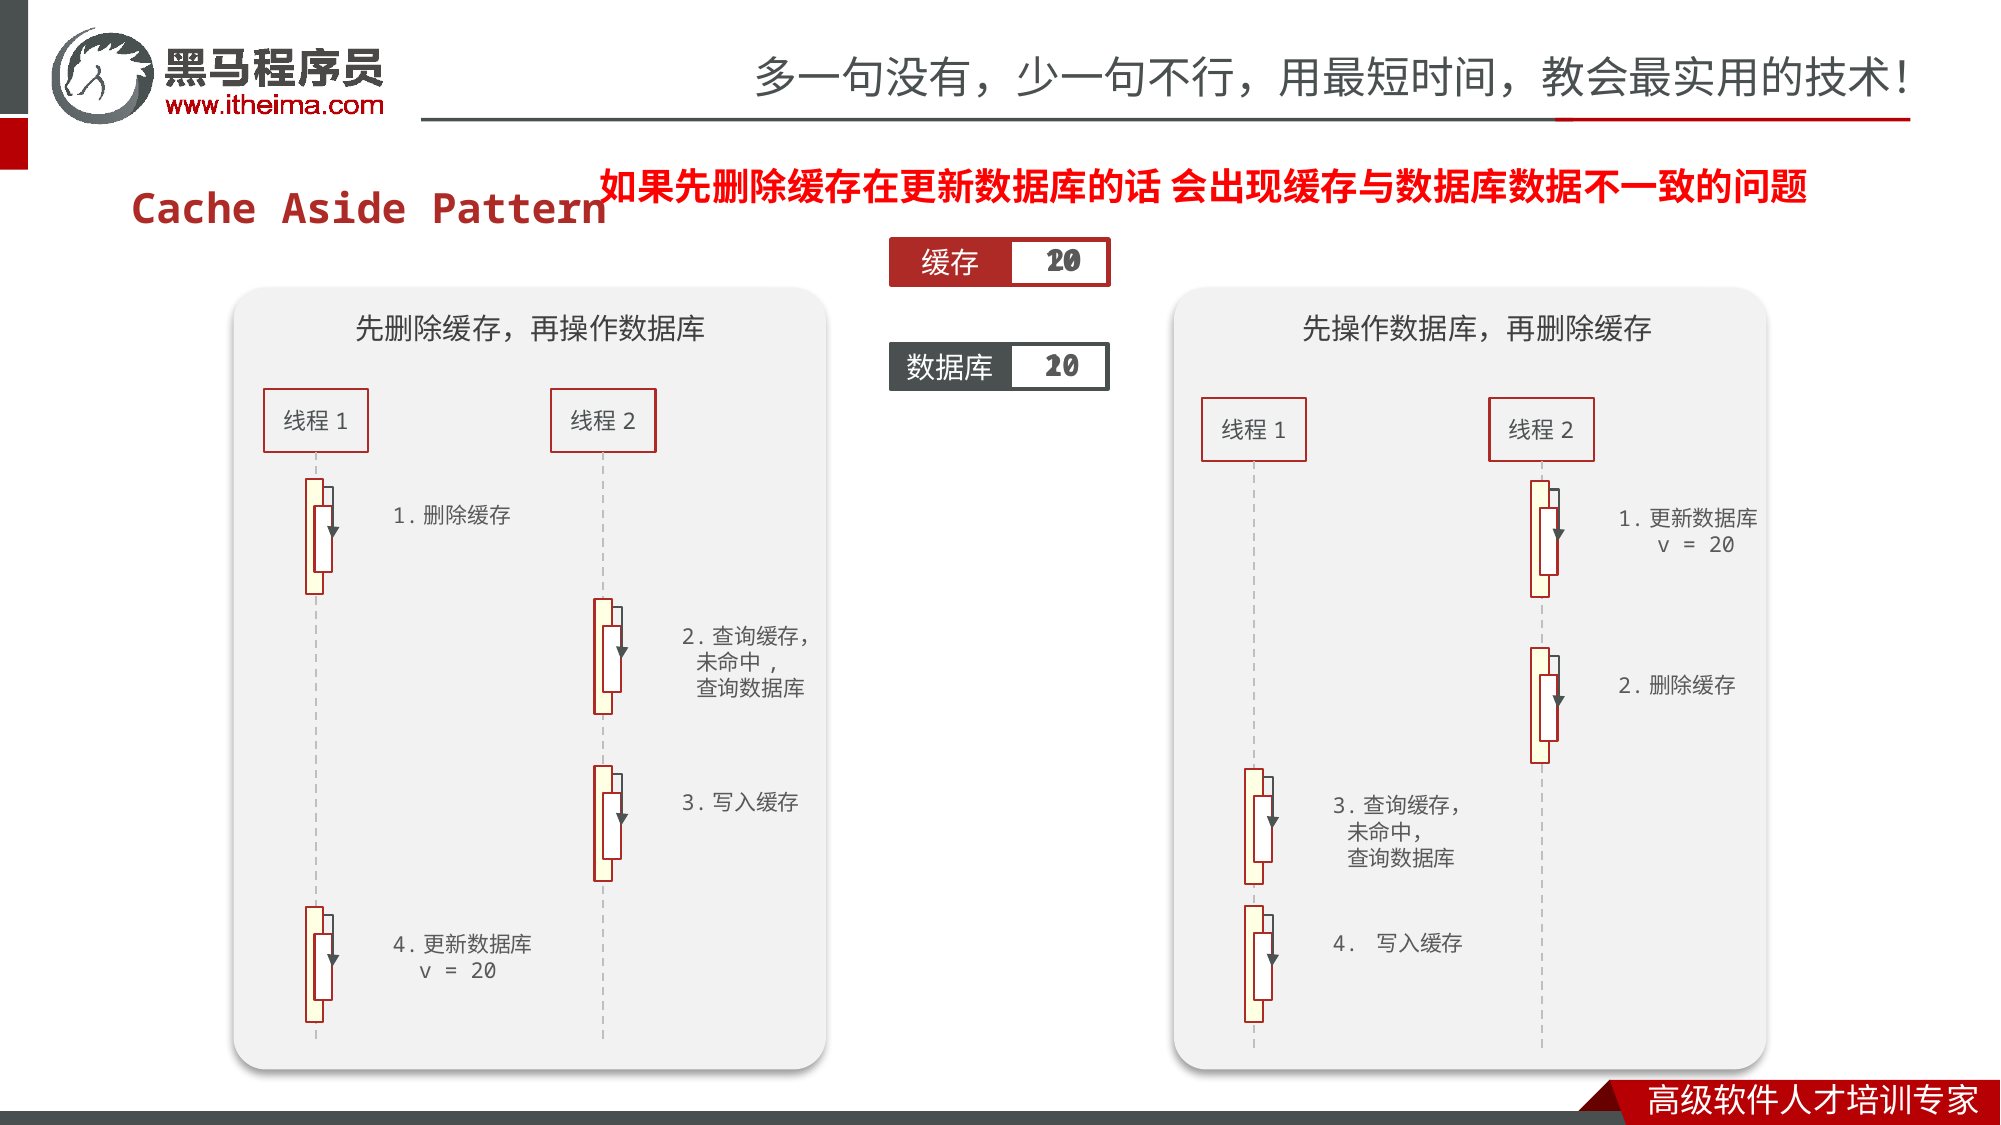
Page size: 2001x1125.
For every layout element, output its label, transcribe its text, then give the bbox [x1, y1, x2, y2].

text_box [304, 526, 311, 596]
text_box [301, 936, 355, 946]
text_box [231, 285, 829, 1072]
text_box [592, 763, 599, 794]
text_box [1259, 953, 1274, 1002]
text_box 3.写入缓存 [666, 781, 841, 823]
text_box [1171, 285, 1769, 1072]
text_box [1259, 1002, 1265, 1024]
text_box [321, 476, 325, 504]
text_box [1546, 696, 1560, 743]
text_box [891, 239, 1109, 286]
text_box [1546, 479, 1551, 506]
text_box [607, 646, 623, 694]
text_box [1243, 904, 1249, 934]
text_box [1259, 904, 1265, 931]
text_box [590, 628, 644, 638]
text_box [1546, 743, 1551, 765]
text_box [321, 526, 334, 574]
text_box [1243, 953, 1249, 1024]
text_box 1.删除缓存 [377, 494, 552, 536]
text_box 先操作数据库，再删除缓存 [1252, 259, 1688, 362]
text_box [1259, 767, 1265, 794]
text_box [1243, 816, 1249, 886]
text_box 线程1 [1200, 396, 1308, 463]
text_box [321, 574, 325, 596]
text_box 线程2 [1487, 396, 1596, 463]
text_box 线程2 [549, 387, 658, 454]
text_box [304, 905, 311, 935]
text_box [321, 905, 325, 932]
text_box [321, 954, 334, 1002]
text_box [592, 812, 599, 883]
text_box [1546, 577, 1551, 599]
text_box 3.查询缓存， 未命中， 查询数据库 [1317, 784, 1491, 879]
text_box [1529, 646, 1537, 676]
text_box [1529, 527, 1537, 599]
text_box [1546, 528, 1560, 577]
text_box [301, 508, 355, 518]
text_box 4.更新数据库 v = 20 [377, 922, 552, 990]
text_box 2.查询缓存， 未命中, 查询数据库 [666, 615, 841, 709]
text_box Cache Aside Pattern [116, 174, 1872, 239]
text_box 2.删除缓存 [1603, 663, 1777, 705]
text_box [321, 1002, 325, 1024]
text_box [1259, 864, 1265, 886]
text_box [607, 861, 614, 883]
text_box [1241, 936, 1294, 946]
text_box [1243, 767, 1249, 797]
text_box [1546, 646, 1551, 673]
text_box [607, 813, 623, 861]
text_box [1527, 677, 1580, 687]
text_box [590, 795, 644, 805]
text_box 如果先删除缓存在更新数据库的话 会出现缓存与数据库数据不一致的问题 [585, 155, 1824, 216]
text_box [607, 763, 614, 790]
text_box [1529, 479, 1537, 509]
text_box [304, 476, 311, 507]
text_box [1542, 693, 1559, 698]
text_box 先删除缓存，再操作数据库 [305, 259, 741, 362]
text_box 1.更新数据库 v = 20 [1603, 497, 1777, 565]
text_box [890, 343, 1108, 390]
text_box 4. 写入缓存 [1317, 922, 1491, 964]
text_box 线程1 [262, 387, 370, 454]
text_box [607, 790, 622, 794]
text_box [592, 597, 599, 627]
text_box [592, 645, 599, 717]
text_box [607, 597, 614, 624]
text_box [1241, 798, 1294, 808]
text_box [1259, 816, 1274, 864]
text_box [304, 954, 311, 1024]
text_box [607, 694, 614, 717]
picture [50, 26, 384, 125]
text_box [1527, 511, 1580, 520]
text_box [1529, 696, 1537, 765]
